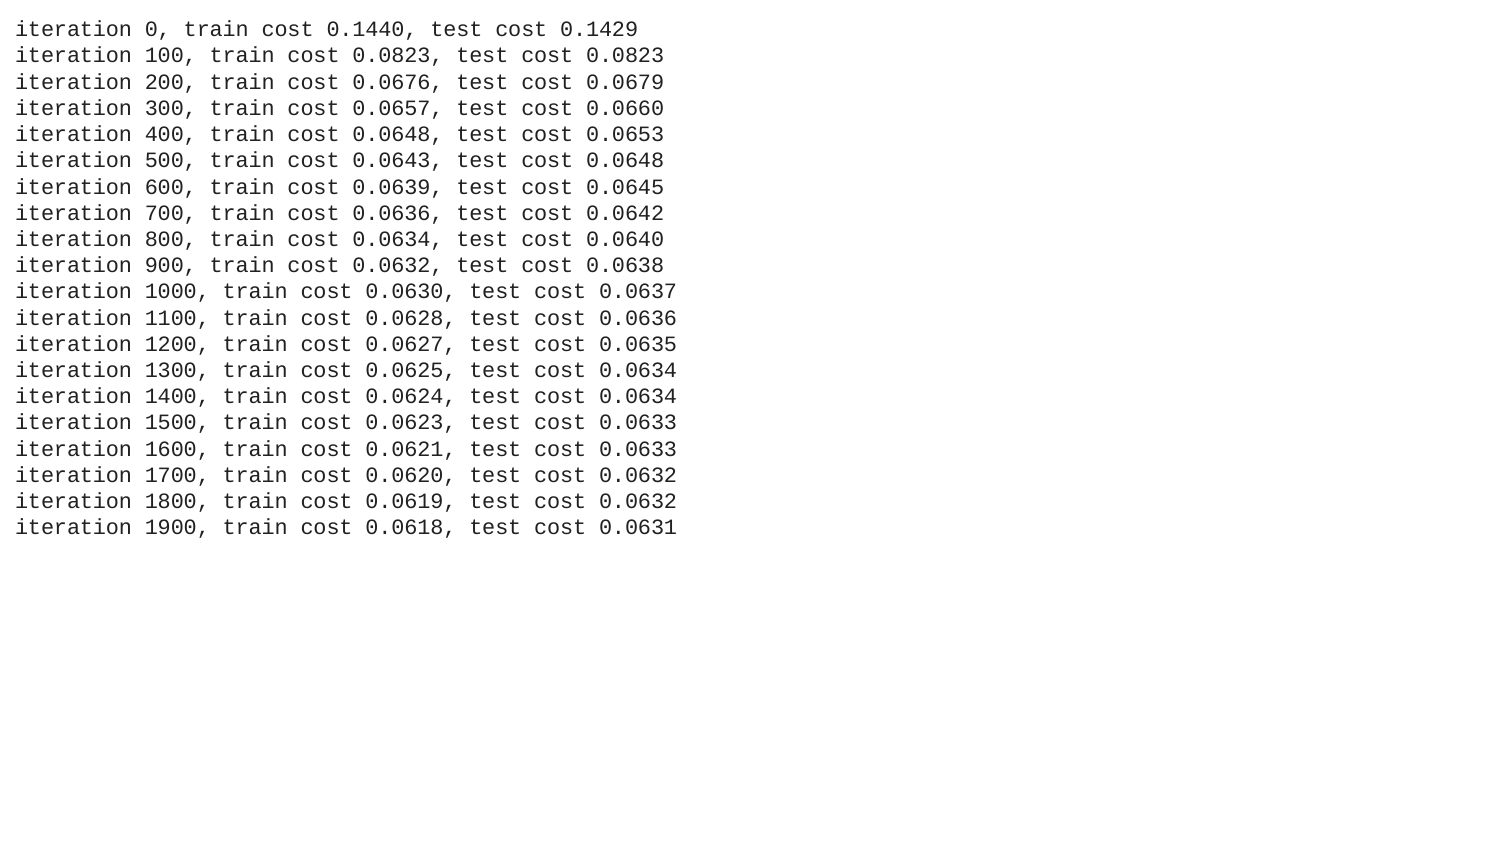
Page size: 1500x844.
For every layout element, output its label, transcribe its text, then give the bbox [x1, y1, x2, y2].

text_box iteration 0, train cost 0.1440, test cost 0.1429 iteration 100, train cost 0.0823, test cost 0.0823 iteration 200, train cost 0.0676, test cost 0.0679 iteration 300, train cost 0.0657, test cost 0.0660 iteration 400, train cost 0.0648, test cost 0.0653 iteration 500, train cost 0.0643, test cost 0.0648 iteration 600, train cost 0.0639, test cost 0.0645 iteration 700, train cost 0.0636, test cost 0.0642 iteration 800, train cost 0.0634, test cost 0.0640 iteration 900, train cost 0.0632, test cost 0.0638 iteration 1000, train cost 0.0630, test cost 0.0637 iteration 1100, train cost 0.0628, test cost 0.0636 iteration 1200, train cost 0.0627, test cost 0.0635 iteration 1300, train cost 0.0625, test cost 0.0634 iteration 1400, train cost 0.0624, test cost 0.0634 iteration 1500, train cost 0.0623, test cost 0.0633 iteration 1600, train cost 0.0621, test cost 0.0633 iteration 1700, train cost 0.0620, test cost 0.0632 iteration 1800, train cost 0.0619, test cost 0.0632 iteration 1900, train cost 0.0618, test cost 0.0631 [0, 0, 719, 555]
